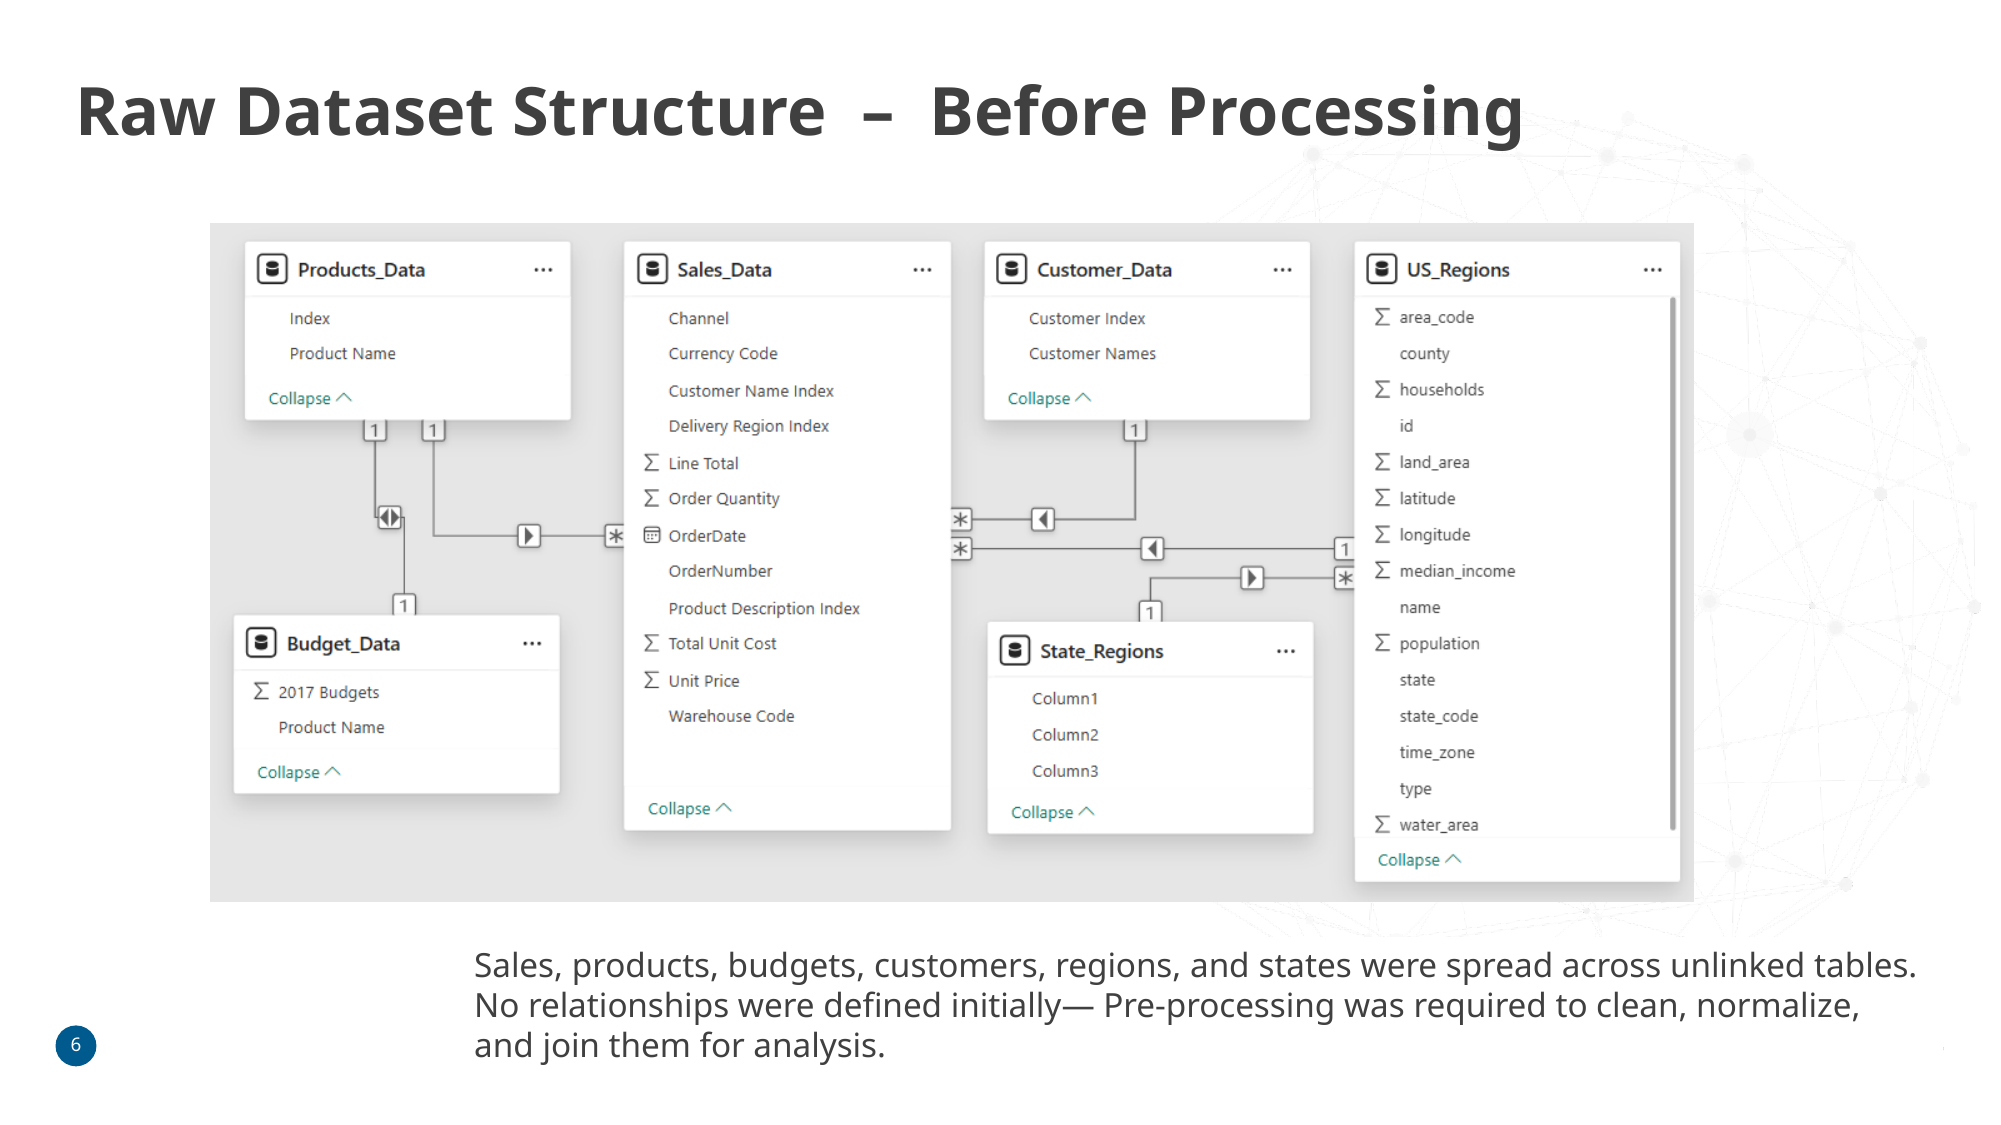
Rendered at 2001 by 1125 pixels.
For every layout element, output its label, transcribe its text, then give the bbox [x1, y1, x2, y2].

text_box Sales, products, budgets, customers, regions, and states were spread across unlinked tables. No relationships were defined initially— Pre-processing was required to clean, normalize, and join them for analysis. [459, 936, 1944, 1072]
picture [209, 98, 1981, 1066]
text_box Raw Dataset Structure – Before Processing [75, 69, 1719, 150]
slide_number 6 [62, 719, 90, 1125]
